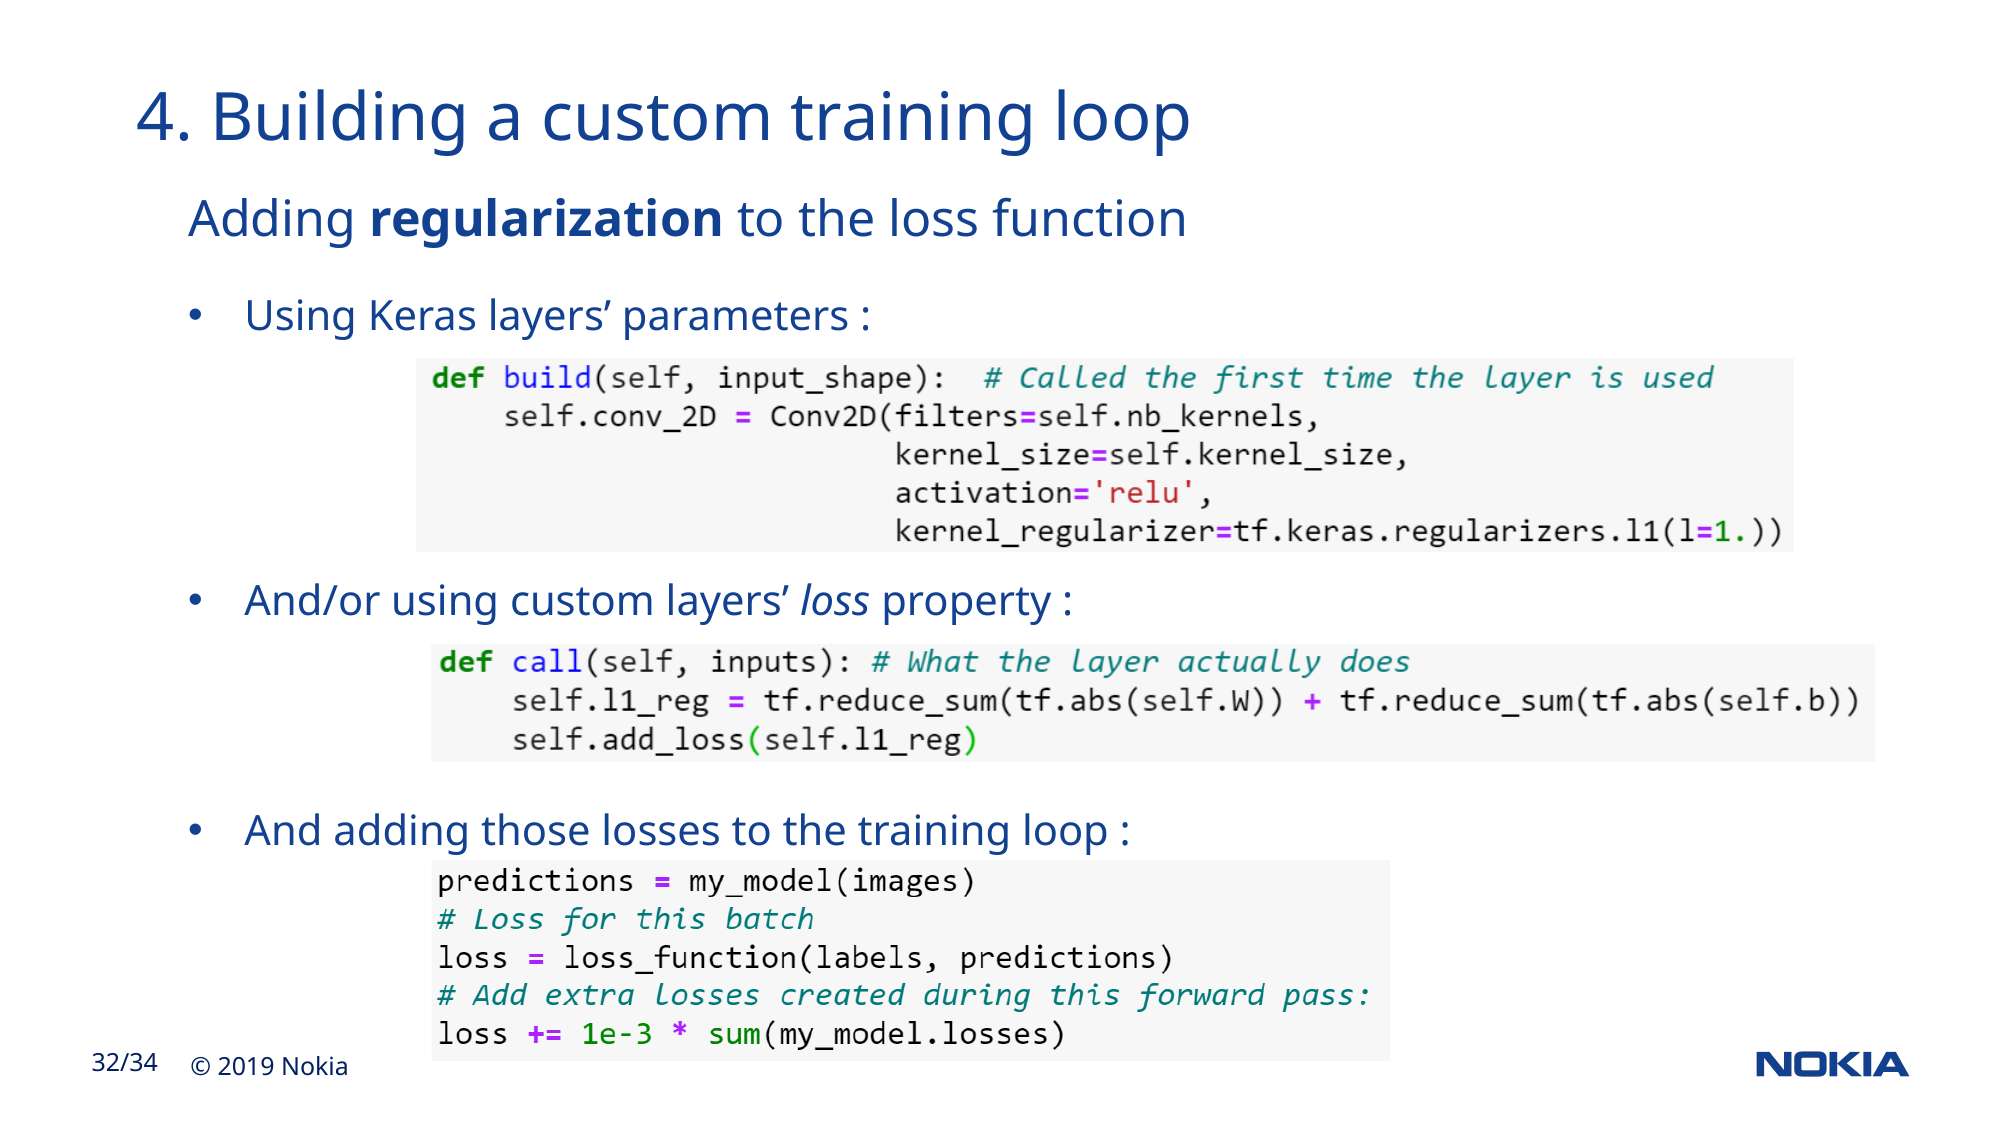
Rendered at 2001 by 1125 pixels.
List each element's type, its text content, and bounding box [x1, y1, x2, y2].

picture [431, 644, 1875, 762]
picture [1722, 1017, 1944, 1111]
text_box [136, 164, 1514, 362]
picture [416, 358, 1794, 552]
list 4. Building a custom training loop [136, 83, 1243, 133]
picture [431, 860, 1390, 1061]
text_box Adding regularization to the loss function Using Keras layers’ parameters : And/or using custom layers’ loss property : And adding those losses to the training loop : [176, 174, 1385, 942]
